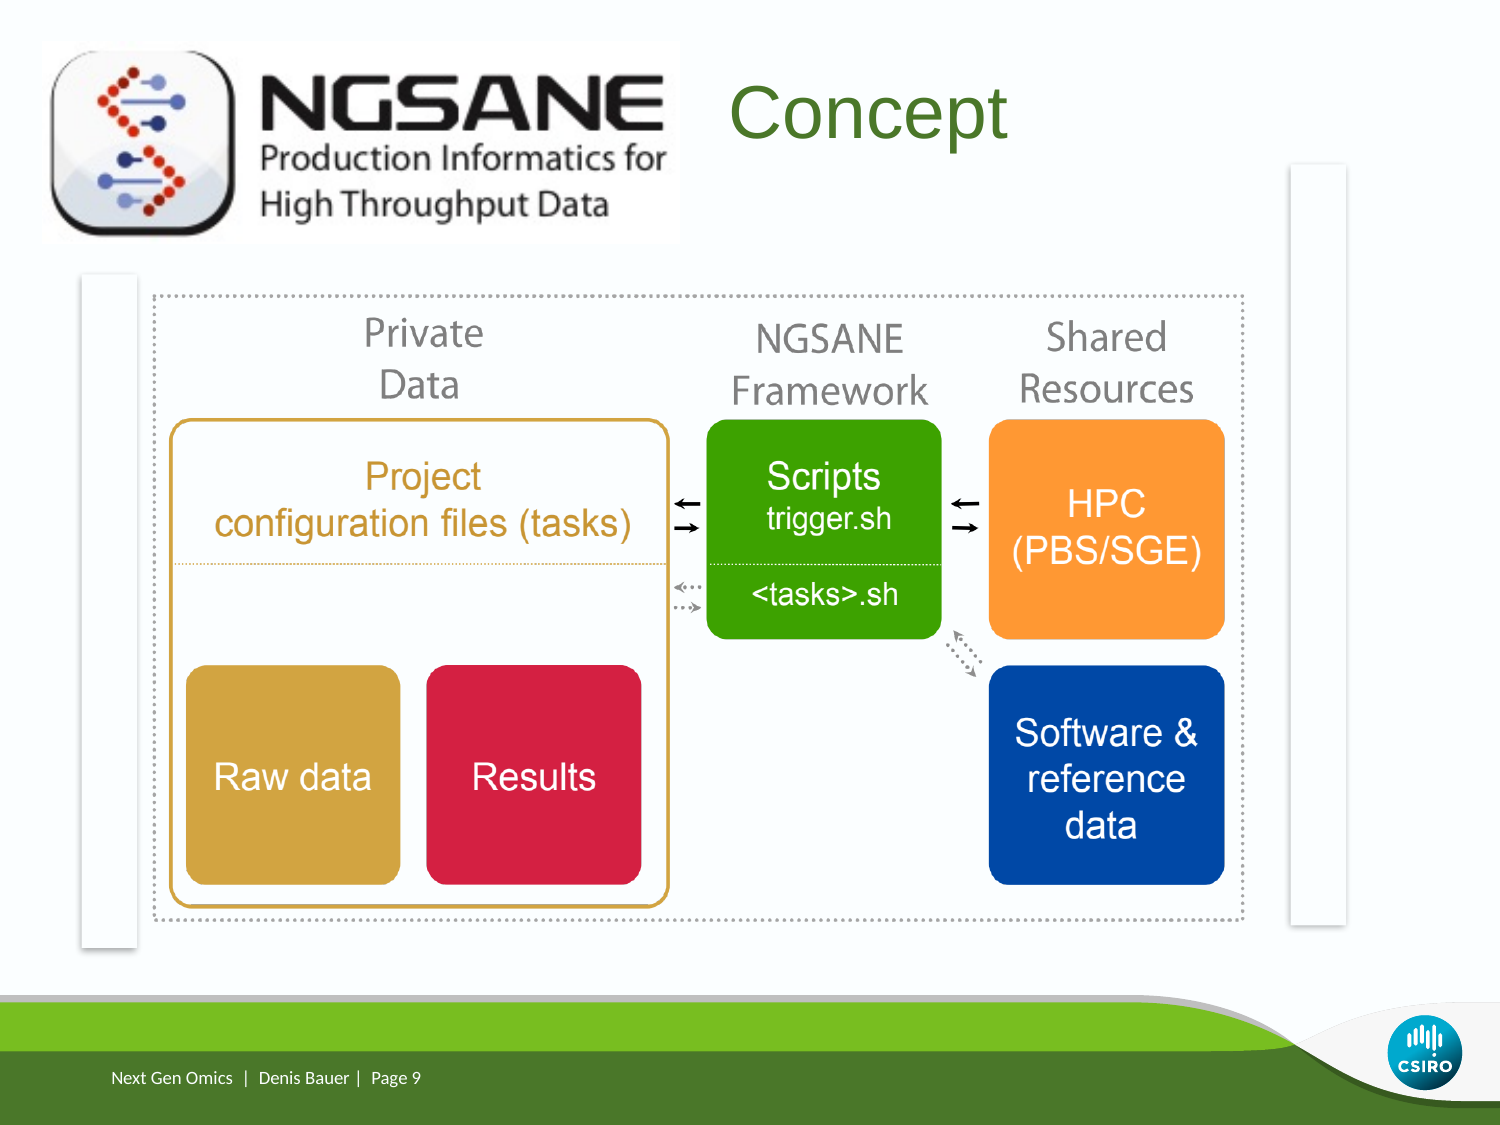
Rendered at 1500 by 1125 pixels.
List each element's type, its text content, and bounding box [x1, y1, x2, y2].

text_box Concept [713, 56, 1205, 161]
footer Next Gen Omics | Denis Bauer | Page 9 [111, 1066, 1110, 1088]
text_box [81, 164, 1347, 949]
picture [42, 41, 681, 244]
title NGSANE [683, 44, 1448, 186]
